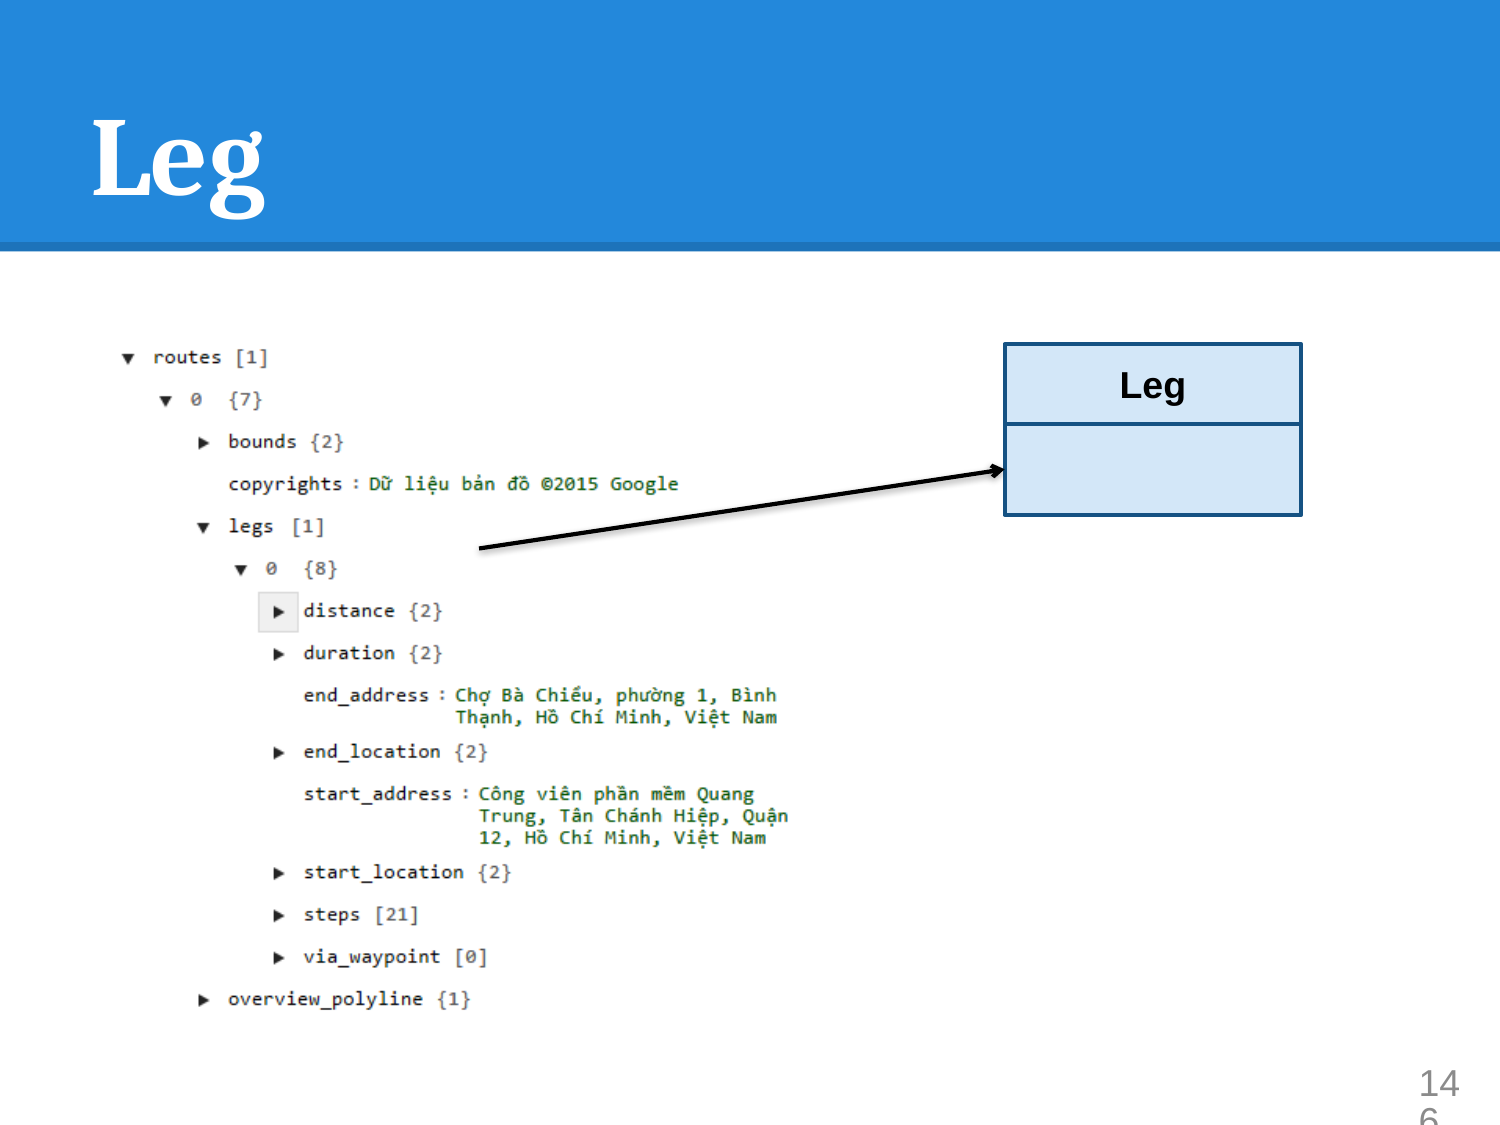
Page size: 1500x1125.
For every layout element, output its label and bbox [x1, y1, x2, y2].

title [75, 45, 1425, 233]
slide_number [1403, 1038, 1494, 1125]
text_box [478, 344, 1302, 549]
picture [97, 336, 794, 1021]
